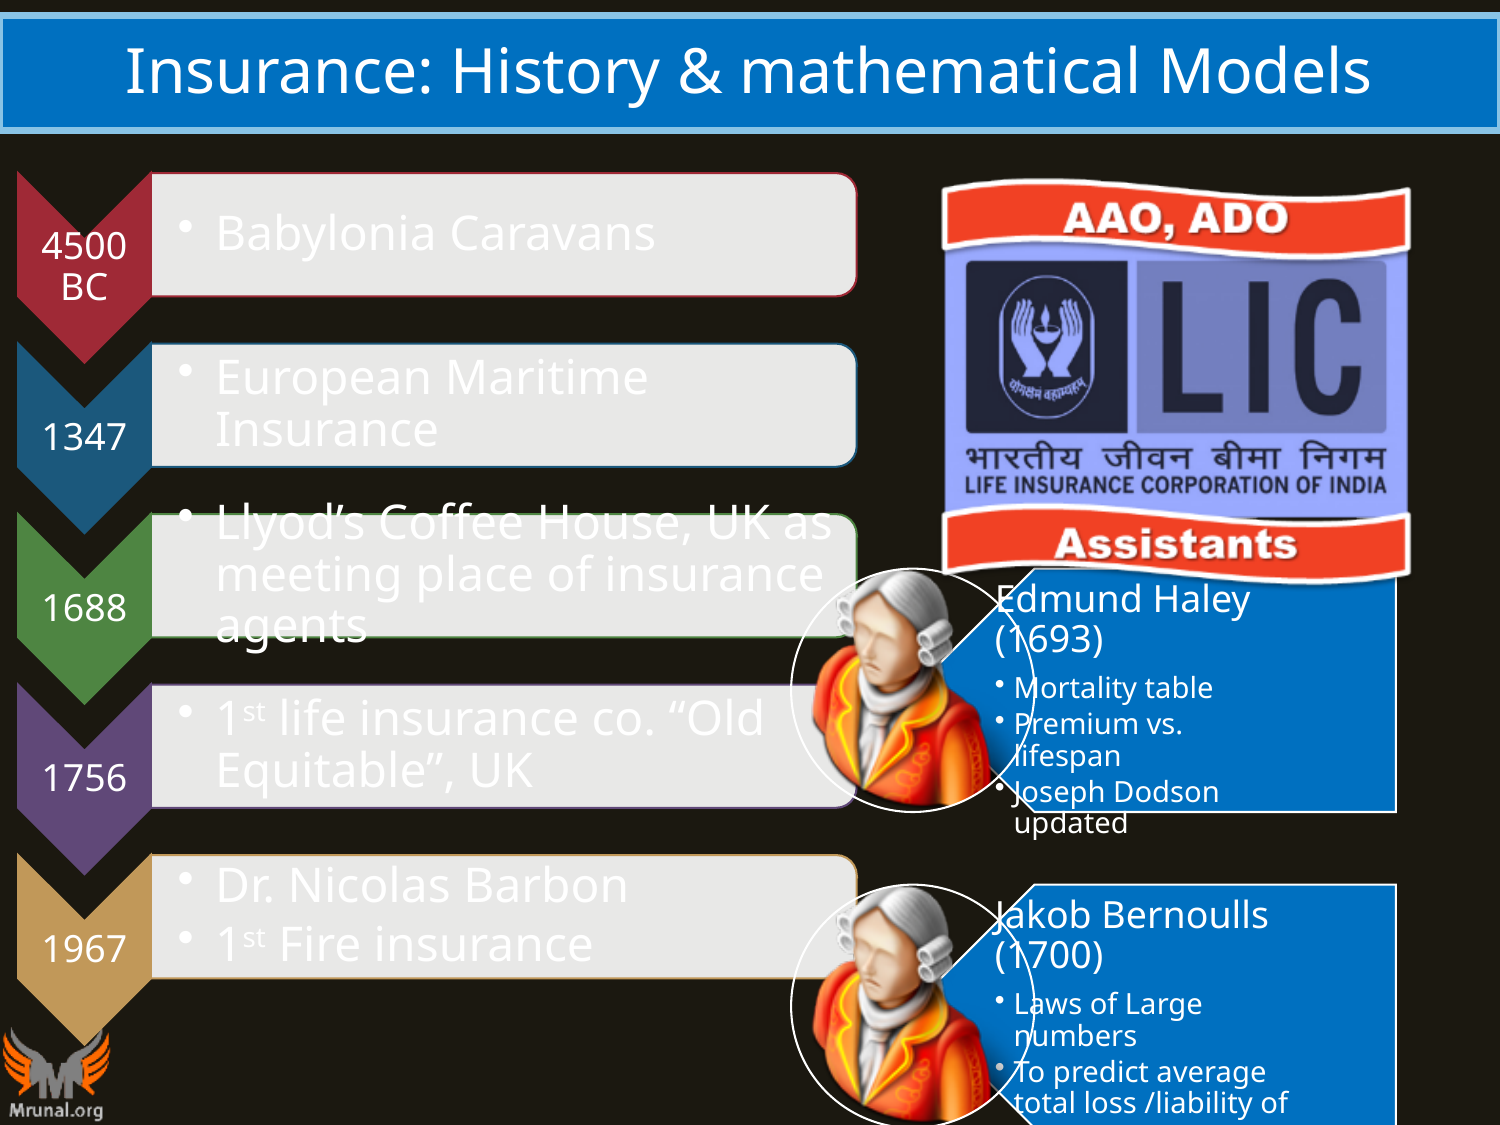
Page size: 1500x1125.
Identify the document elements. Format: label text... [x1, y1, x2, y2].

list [17, 173, 857, 1045]
title Insurance: History & mathematical Models [0, 12, 1500, 134]
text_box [730, 503, 1457, 1125]
picture [935, 175, 1418, 609]
picture [0, 1024, 114, 1125]
